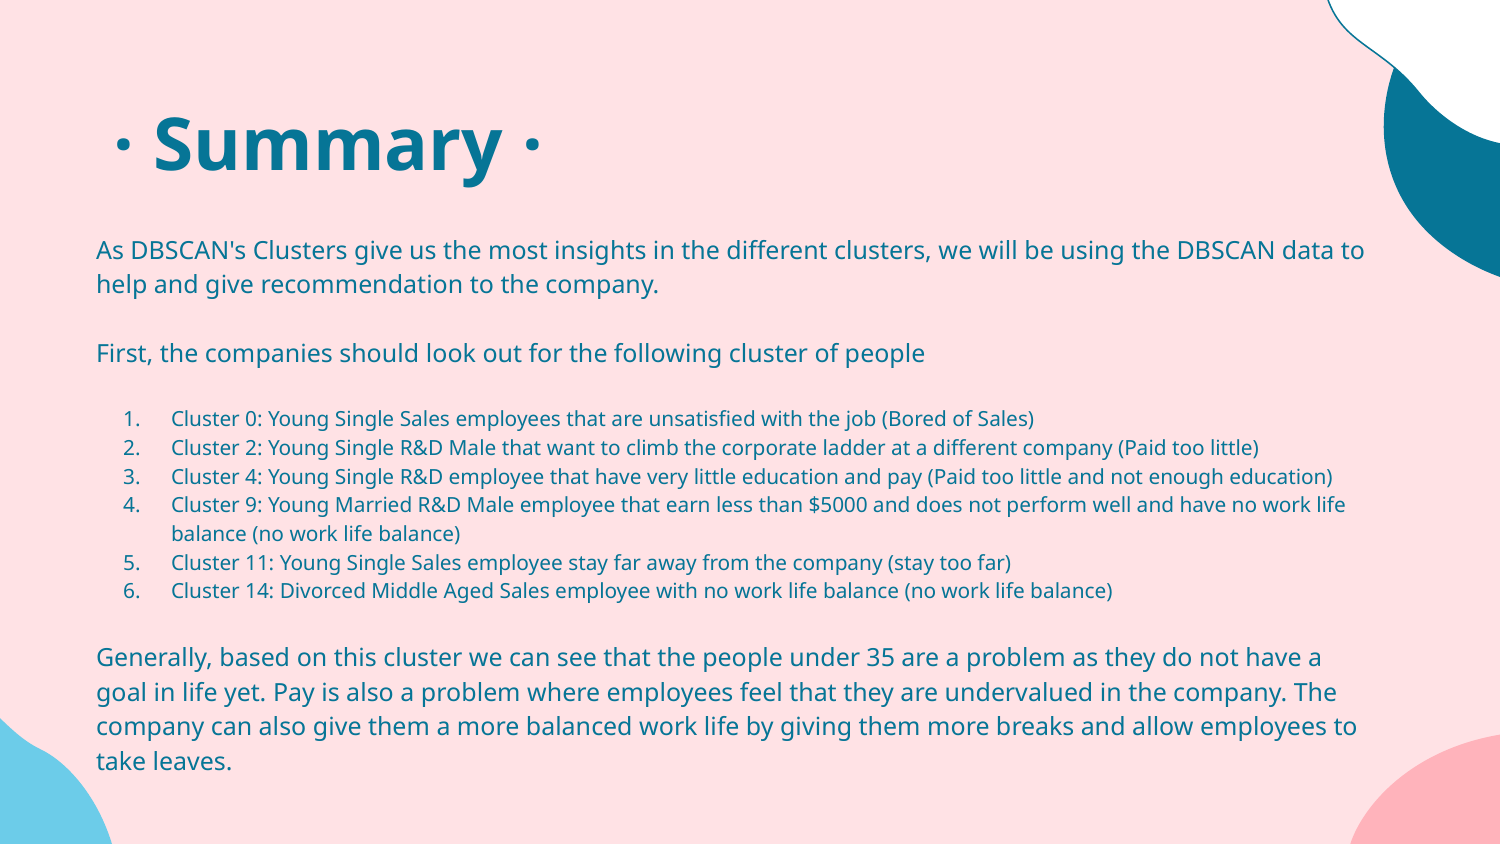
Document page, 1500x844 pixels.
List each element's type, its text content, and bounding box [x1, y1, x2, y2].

list As DBSCAN's Clusters give us the most insights in the different clusters, we will be using the DBSCAN data to help and give recommendation to the company. First, the companies should look out for the following cluster of people Cluster 0: Young Single Sales employees that are unsatisfied with the job (Bored of Sales) Cluster 2: Young Single R&D Male that want to climb the corporate ladder at a different company (Paid too little) Cluster 4: Young Single R&D employee that have very little education and pay (Paid too little and not enough education) Cluster 9: Young Married R&D Male employee that earn less than $5000 and does not perform well and have no work life balance (no work life balance) Cluster 11: Young Single Sales employee stay far away from the company (stay too far) Cluster 14: Divorced Middle Aged Sales employee with no work life balance (no work life balance) Generally, based on this cluster we can see that the people under 35 are a problem as they do not have a goal in life yet. Pay is also a problem where employees feel that they are undervalued in the company. The company can also give them a more balanced work life by giving them more breaks and allow employees to take leaves. [80, 214, 1384, 779]
title · Summary · [98, 82, 1401, 177]
